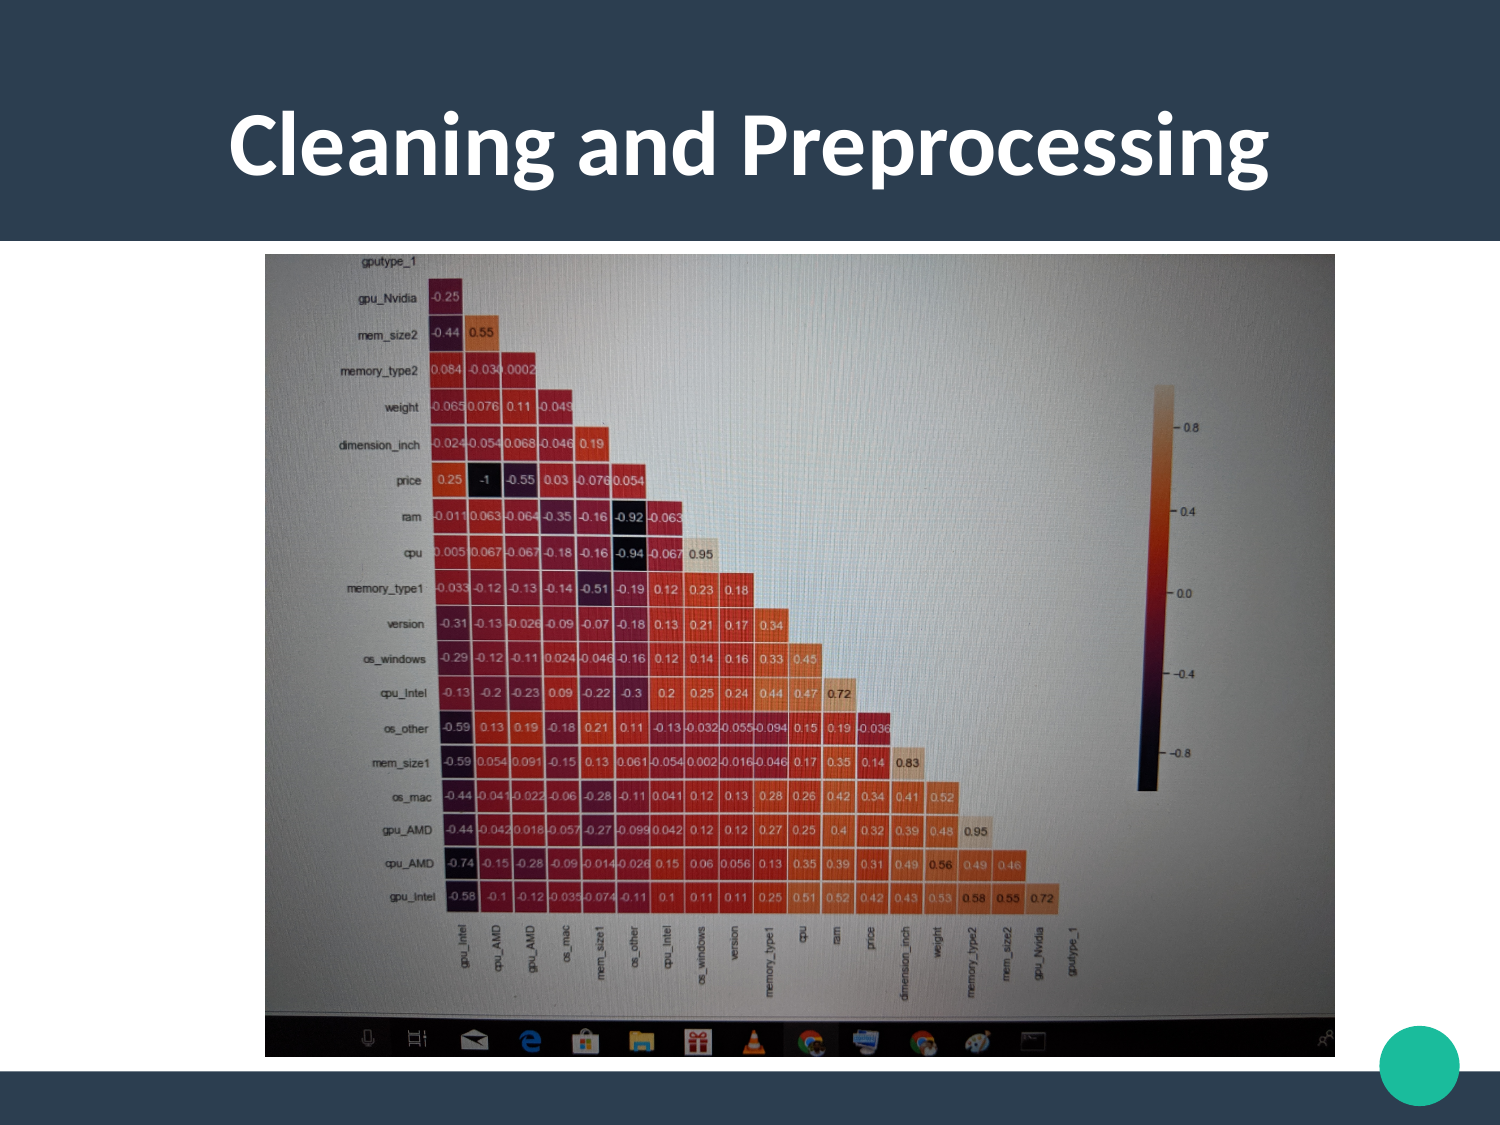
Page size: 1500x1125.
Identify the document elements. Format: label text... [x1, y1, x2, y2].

picture [265, 254, 1336, 1057]
text_box Cleaning and Preprocessing [75, 44, 1425, 233]
